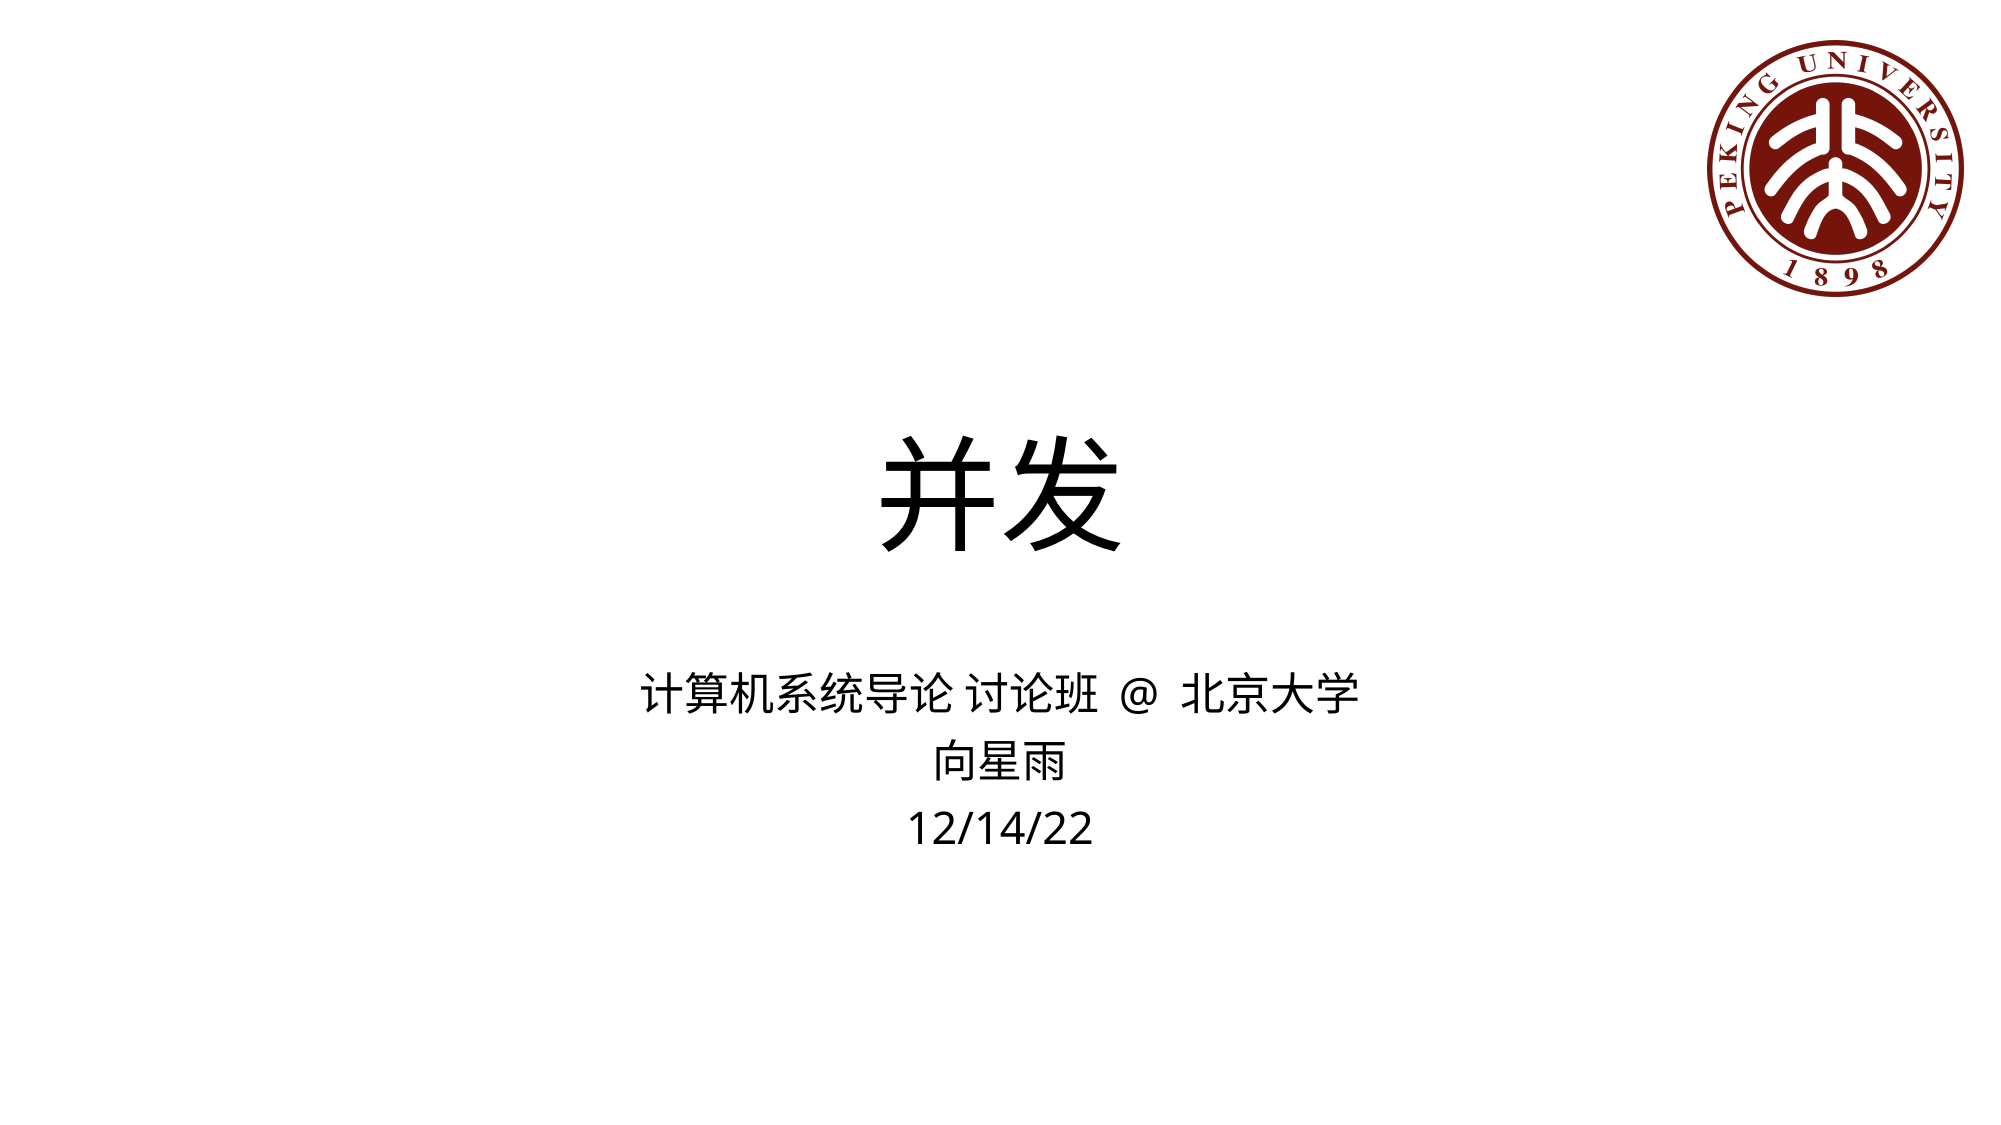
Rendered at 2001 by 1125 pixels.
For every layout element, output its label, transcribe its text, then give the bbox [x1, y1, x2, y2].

subtitle 计算机系统导论 讨论班 @ 北京大学 向星雨 12/14/22 [249, 590, 1750, 863]
picture [1707, 40, 1964, 298]
title 并发 [249, 184, 1750, 576]
